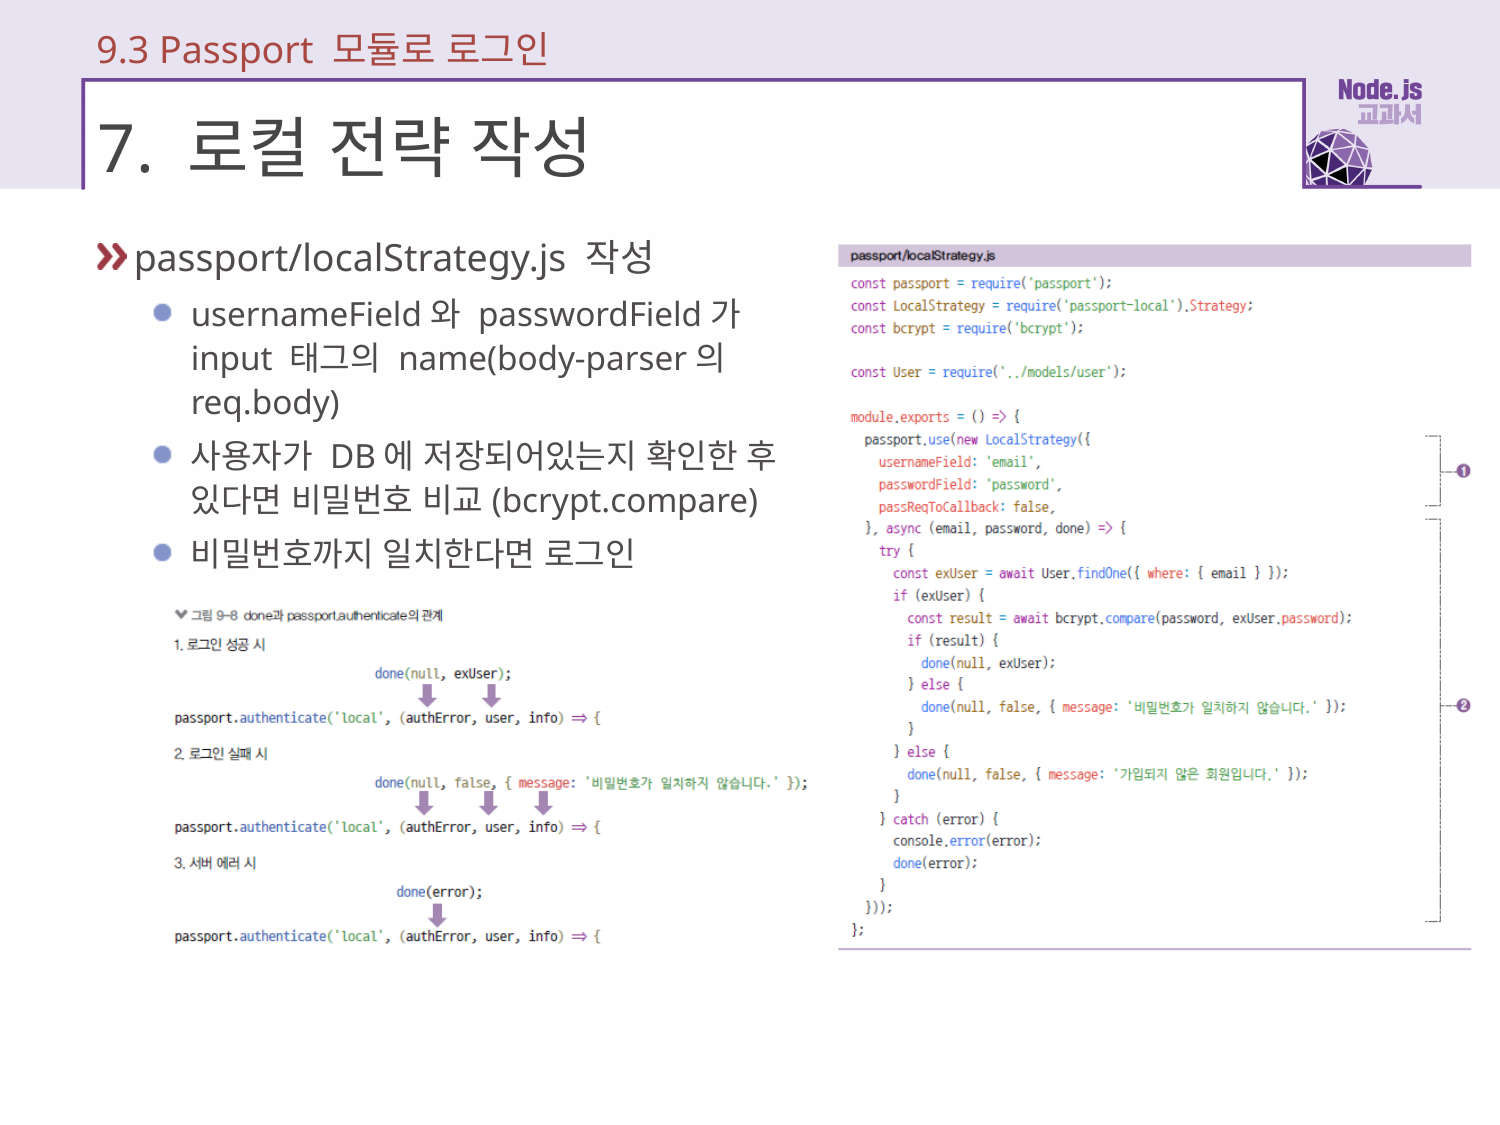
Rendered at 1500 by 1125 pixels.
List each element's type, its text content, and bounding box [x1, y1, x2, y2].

list passport/localStrategy.js 작성 usernameField와 passwordField가 input 태그의 name(body-parser의 req.body) 사용자가 DB에 저장되어있는지 확인한 후 있다면 비밀번호 비교(bcrypt.compare) 비밀번호까지 일치한다면 로그인 [81, 222, 807, 1037]
text_box 9.3 Passport 모듈로 로그인 [81, 14, 807, 62]
title 7. 로컬 전략 작성 [82, 61, 1413, 193]
picture [0, 0, 1500, 1125]
